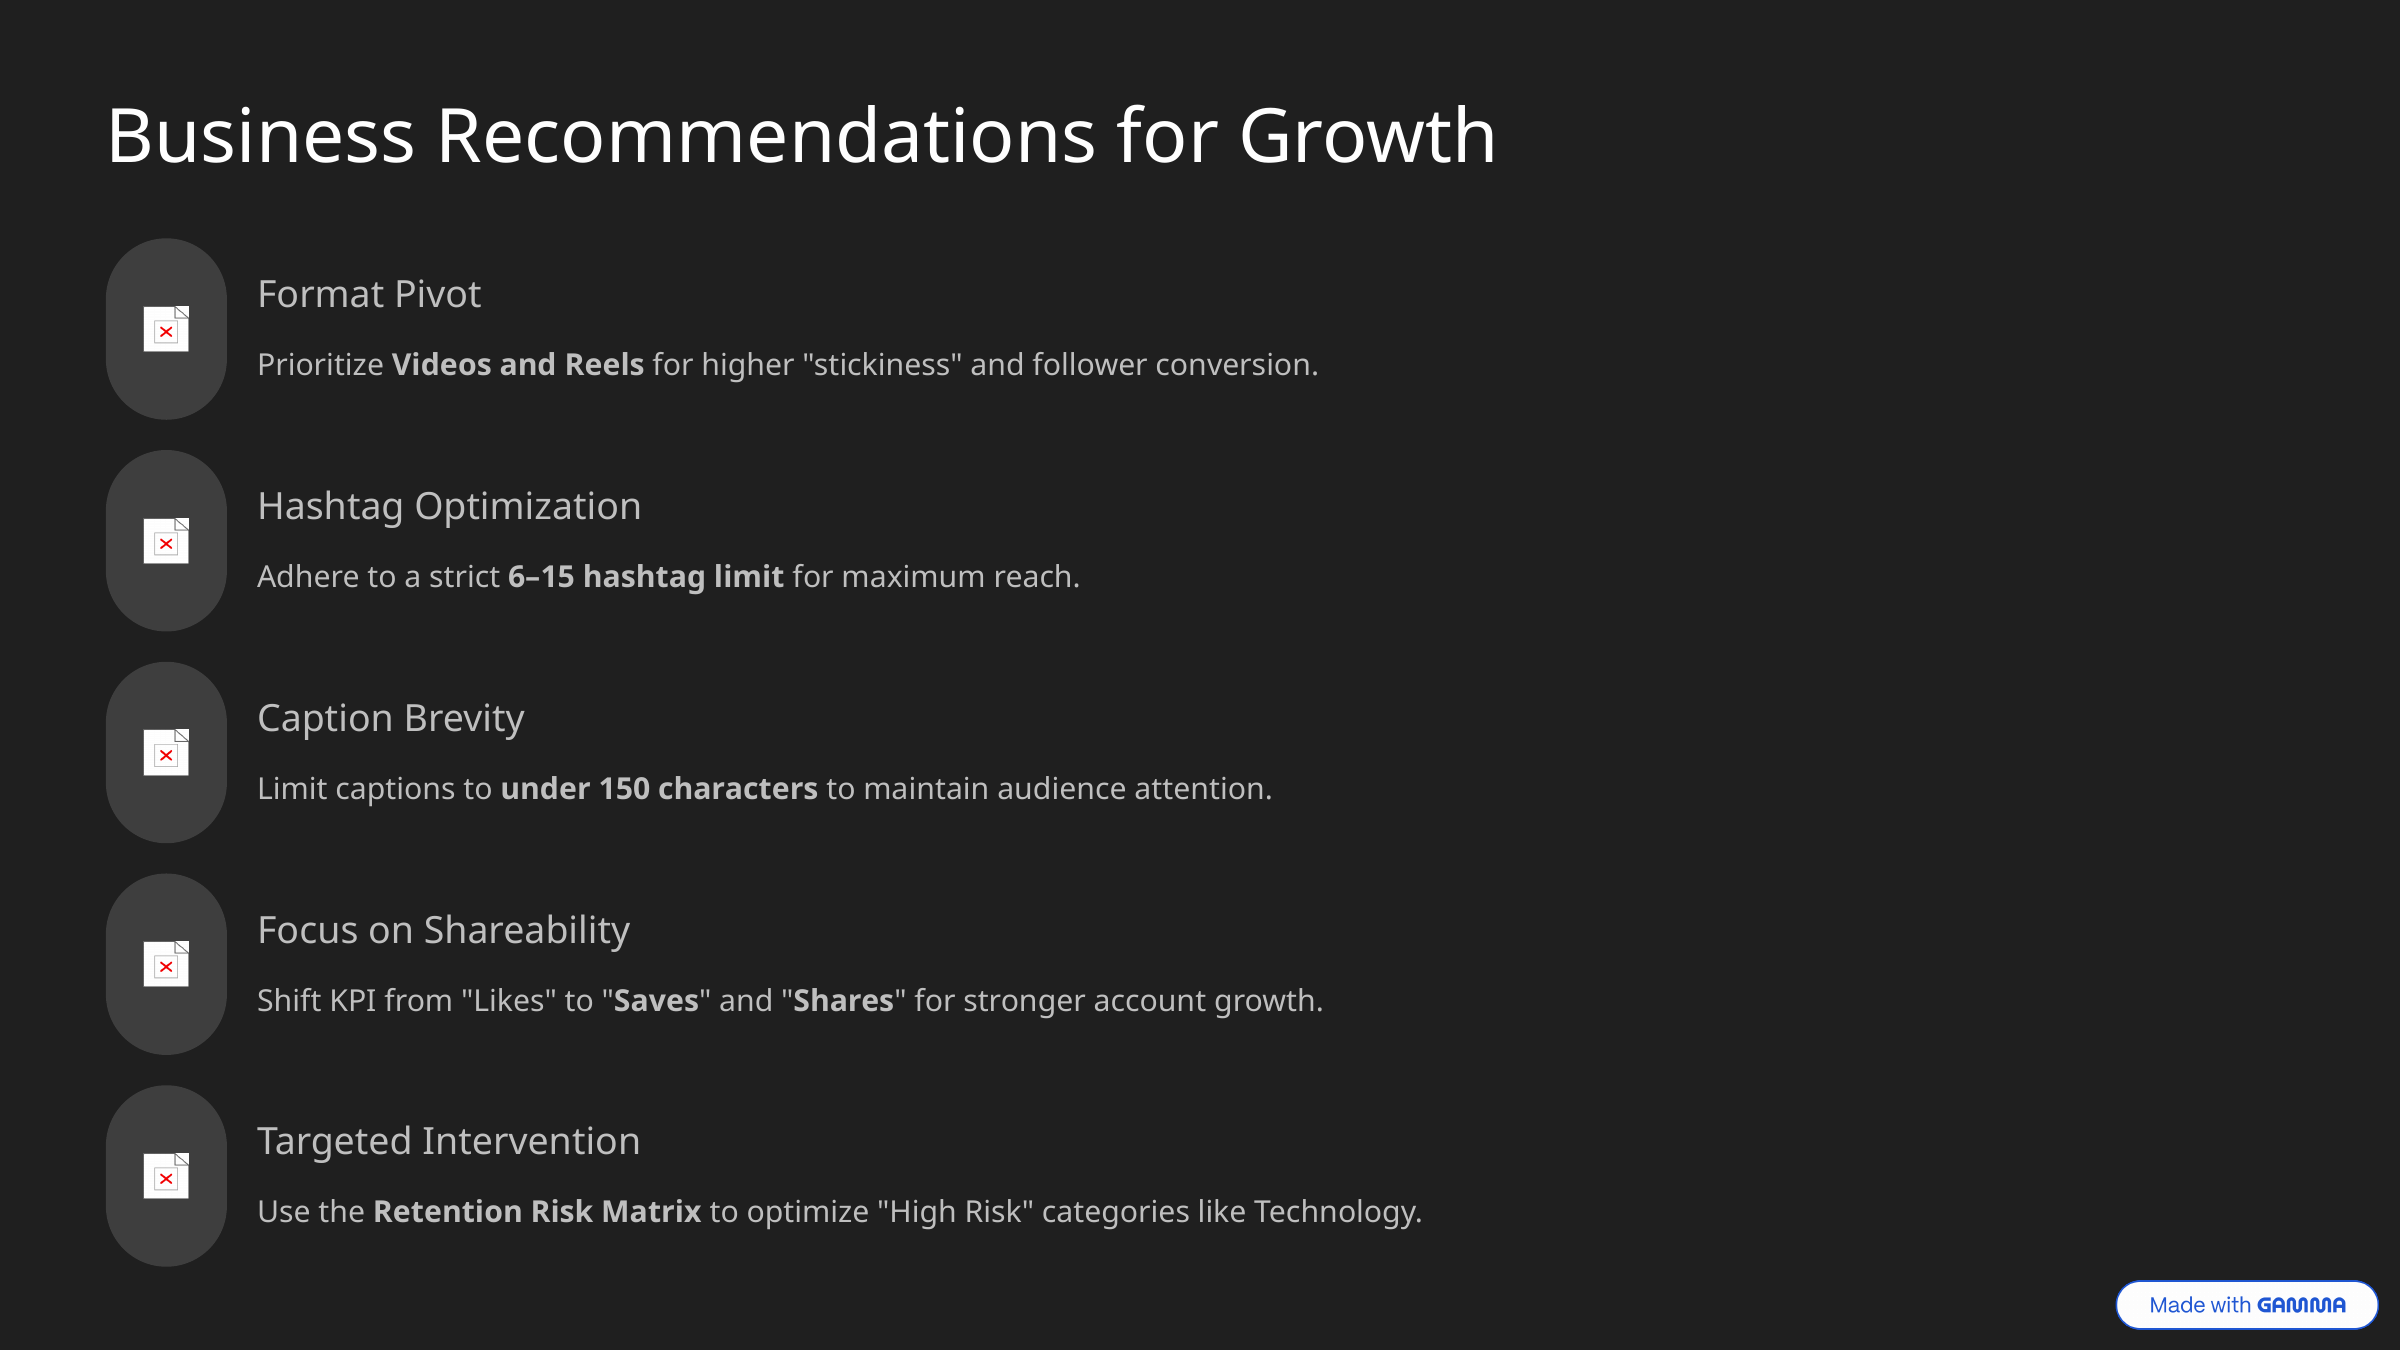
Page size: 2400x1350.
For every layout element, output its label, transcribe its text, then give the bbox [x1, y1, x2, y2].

picture [143, 941, 189, 987]
picture [143, 517, 189, 564]
text_box Format Pivot [257, 268, 636, 316]
text_box Hashtag Optimization [257, 480, 641, 528]
text_box Shift KPI from "Likes" to "Saves" and "Shares" for stronger account growth. [257, 969, 2295, 1018]
text_box Limit captions to under 150 characters to maintain audience attention. [257, 757, 2295, 806]
text_box [105, 238, 227, 420]
picture [143, 1153, 189, 1199]
text_box [105, 1085, 227, 1267]
text_box Caption Brevity [257, 691, 636, 740]
text_box Business Recommendations for Growth [105, 83, 1495, 178]
text_box Targeted Intervention [257, 1115, 639, 1163]
text_box Focus on Shareability [257, 903, 636, 951]
text_box [105, 873, 227, 1055]
text_box [105, 449, 227, 632]
picture [143, 729, 189, 776]
picture [2106, 1271, 2389, 1339]
text_box [105, 661, 227, 844]
picture [143, 306, 189, 352]
text_box Prioritize Videos and Reels for higher "stickiness" and follower conversion. [257, 333, 2295, 383]
text_box Use the Retention Risk Matrix to optimize "High Risk" categories like Technology. [257, 1180, 2295, 1230]
text_box Adhere to a strict 6–15 hashtag limit for maximum reach. [257, 545, 2295, 594]
